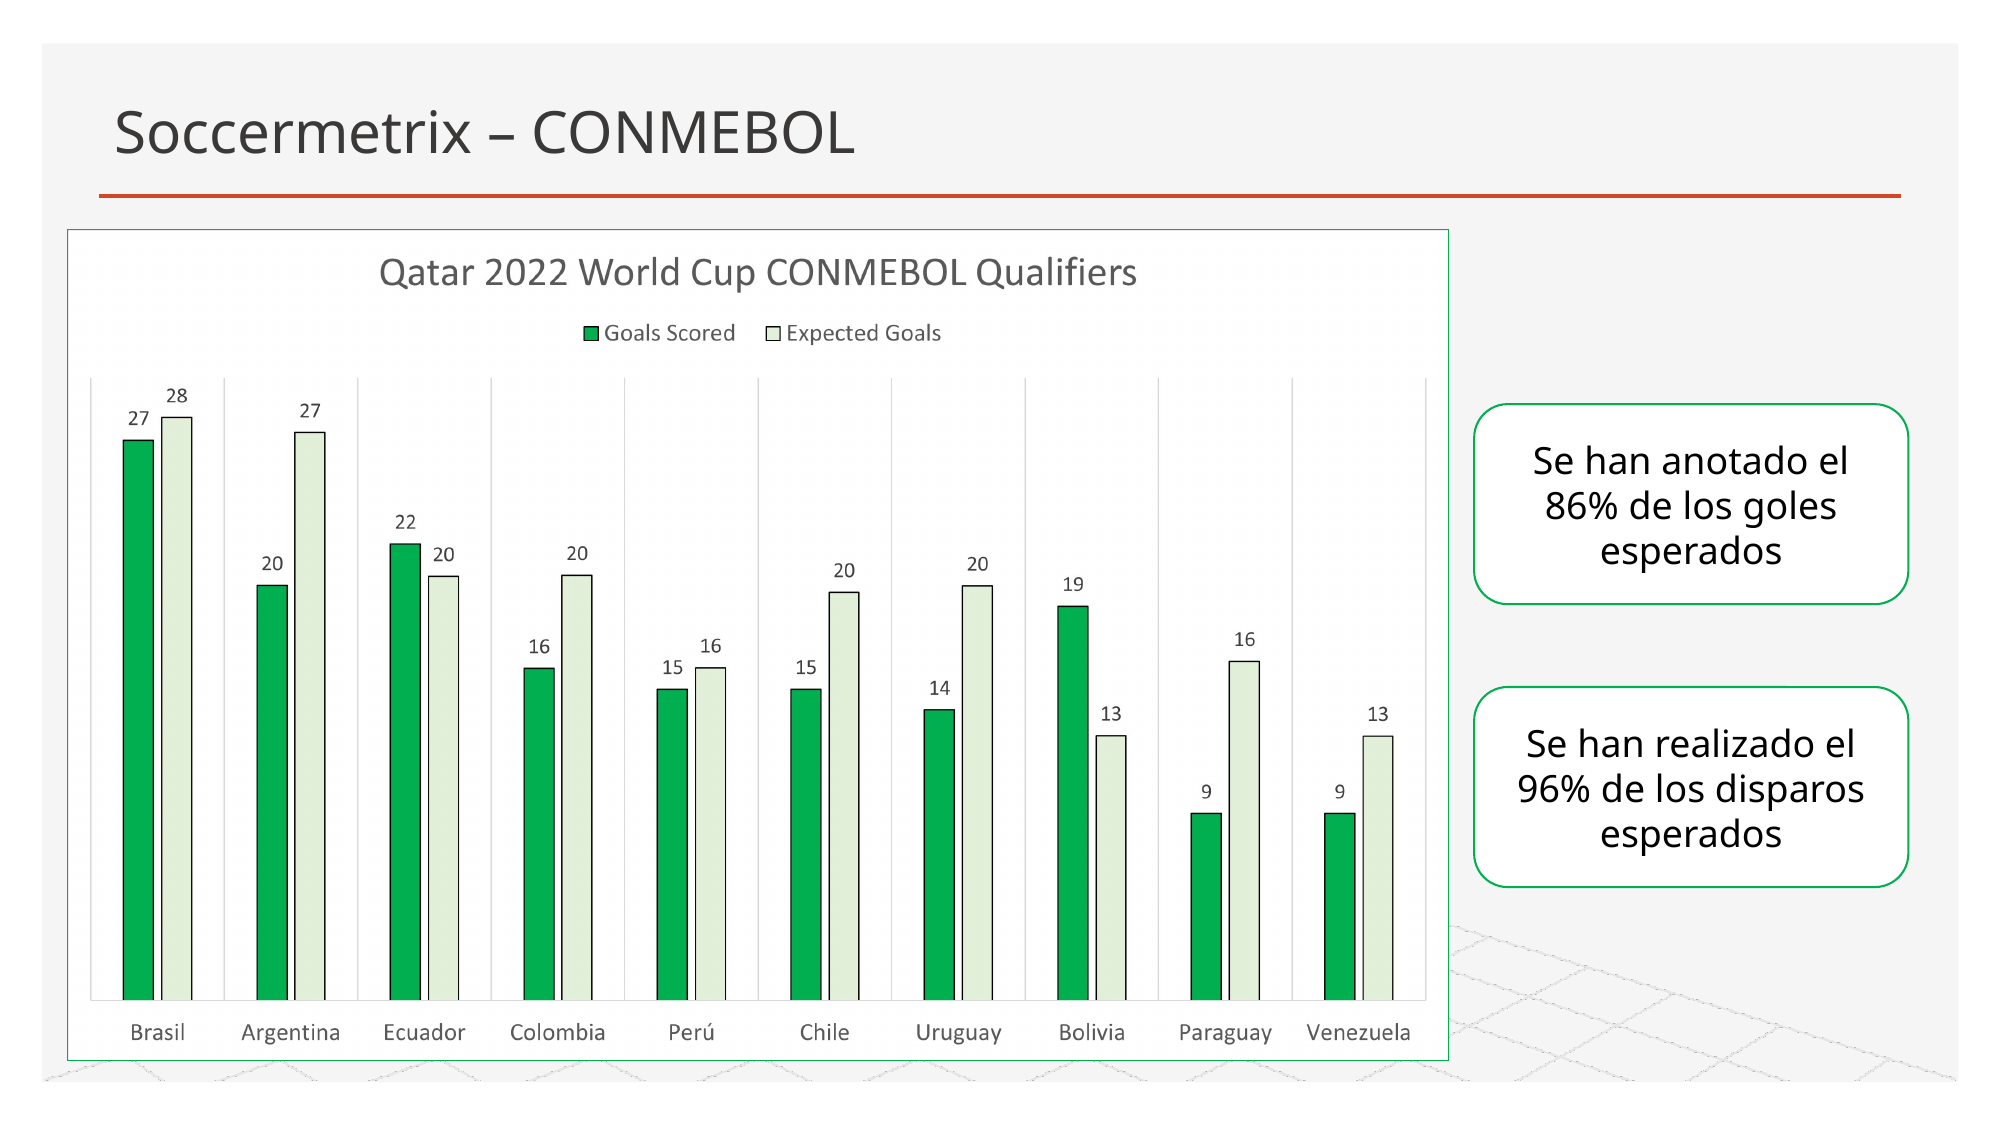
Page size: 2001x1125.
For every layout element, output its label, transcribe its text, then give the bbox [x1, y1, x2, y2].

title Soccermetrix – CONMEBOL [99, 73, 1901, 197]
text_box Se han anotado el 86% de los goles esperados [1473, 403, 1910, 606]
text_box Se han realizado el 96% de los disparos esperados [1473, 685, 1910, 889]
picture [44, 229, 1956, 1081]
